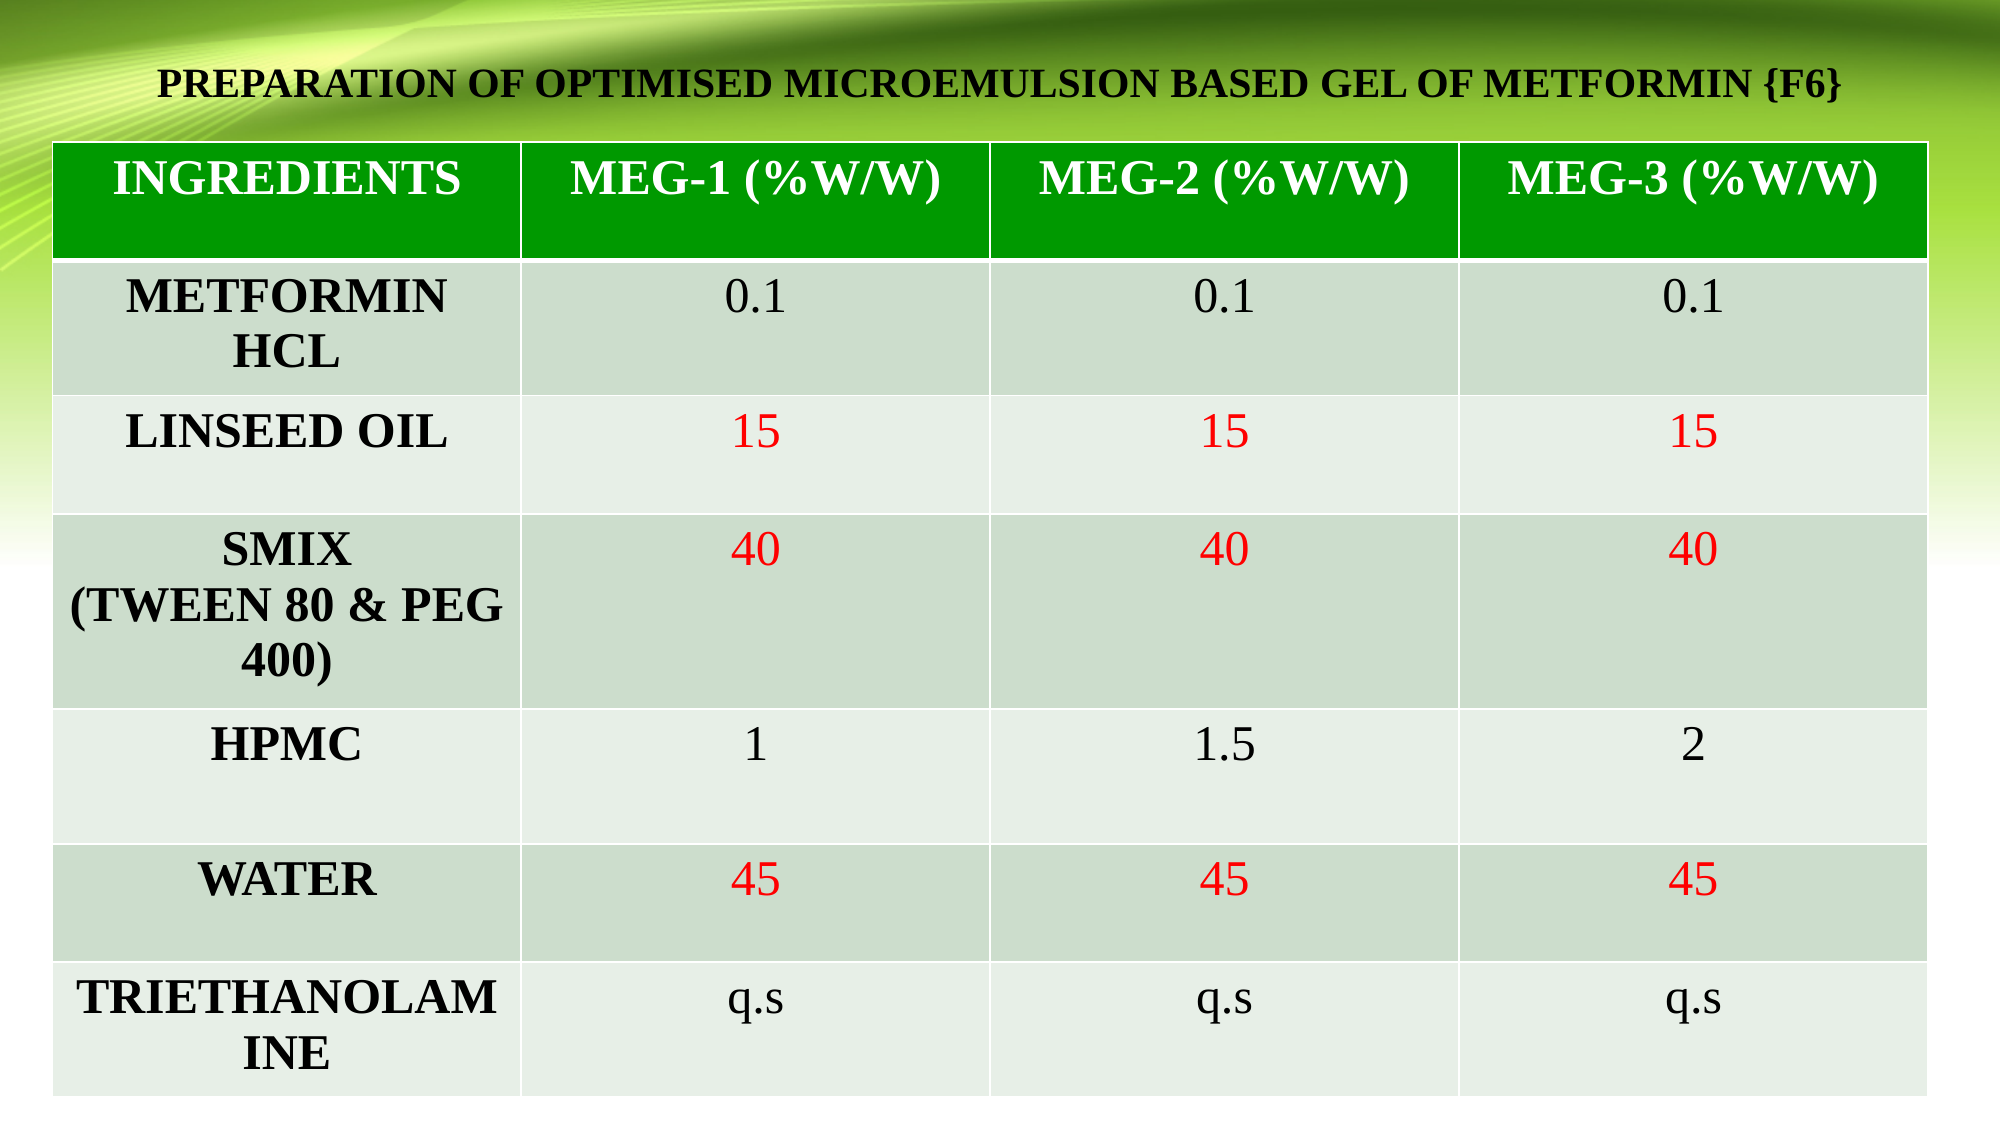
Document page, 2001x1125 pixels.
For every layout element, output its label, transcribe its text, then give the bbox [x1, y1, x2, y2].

table_cell METFORMIN HCL [53, 263, 520, 395]
table_cell 15 [991, 396, 1458, 513]
title PREPARATION OF OPTIMISED MICROEMULSION BASED GEL OF METFORMIN {F6} [99, 32, 1901, 129]
table_cell 45 [1460, 845, 1927, 961]
table_header INGREDIENTS [53, 143, 520, 258]
table_cell 0.1 [522, 263, 989, 395]
table_cell 40 [522, 515, 989, 708]
table_cell 45 [991, 845, 1458, 961]
table_cell WATER [53, 845, 520, 961]
table_cell q.s [991, 963, 1458, 1096]
table_cell q.s [522, 963, 989, 1096]
table_cell 2 [1460, 710, 1927, 843]
table_cell SMIX (TWEEN 80 & PEG 400) [53, 515, 520, 708]
table_cell 1.5 [991, 710, 1458, 843]
table_cell HPMC [53, 710, 520, 843]
table_cell 45 [522, 845, 989, 961]
table_cell TRIETHANOLAMINE [53, 963, 520, 1096]
picture [0, 0, 2000, 1125]
table_header MEG-1 (%W/W) [522, 143, 989, 258]
table_cell 0.1 [1460, 263, 1927, 395]
table_cell 40 [991, 515, 1458, 708]
table_header MEG-3 (%W/W) [1460, 143, 1927, 258]
table_cell 40 [1460, 515, 1927, 708]
table_header MEG-2 (%W/W) [991, 143, 1458, 258]
table_cell 15 [522, 396, 989, 513]
table_cell 0.1 [991, 263, 1458, 395]
table_cell 1 [522, 710, 989, 843]
table_cell 15 [1460, 396, 1927, 513]
table_cell LINSEED OIL [53, 396, 520, 513]
table_cell q.s [1460, 963, 1927, 1096]
